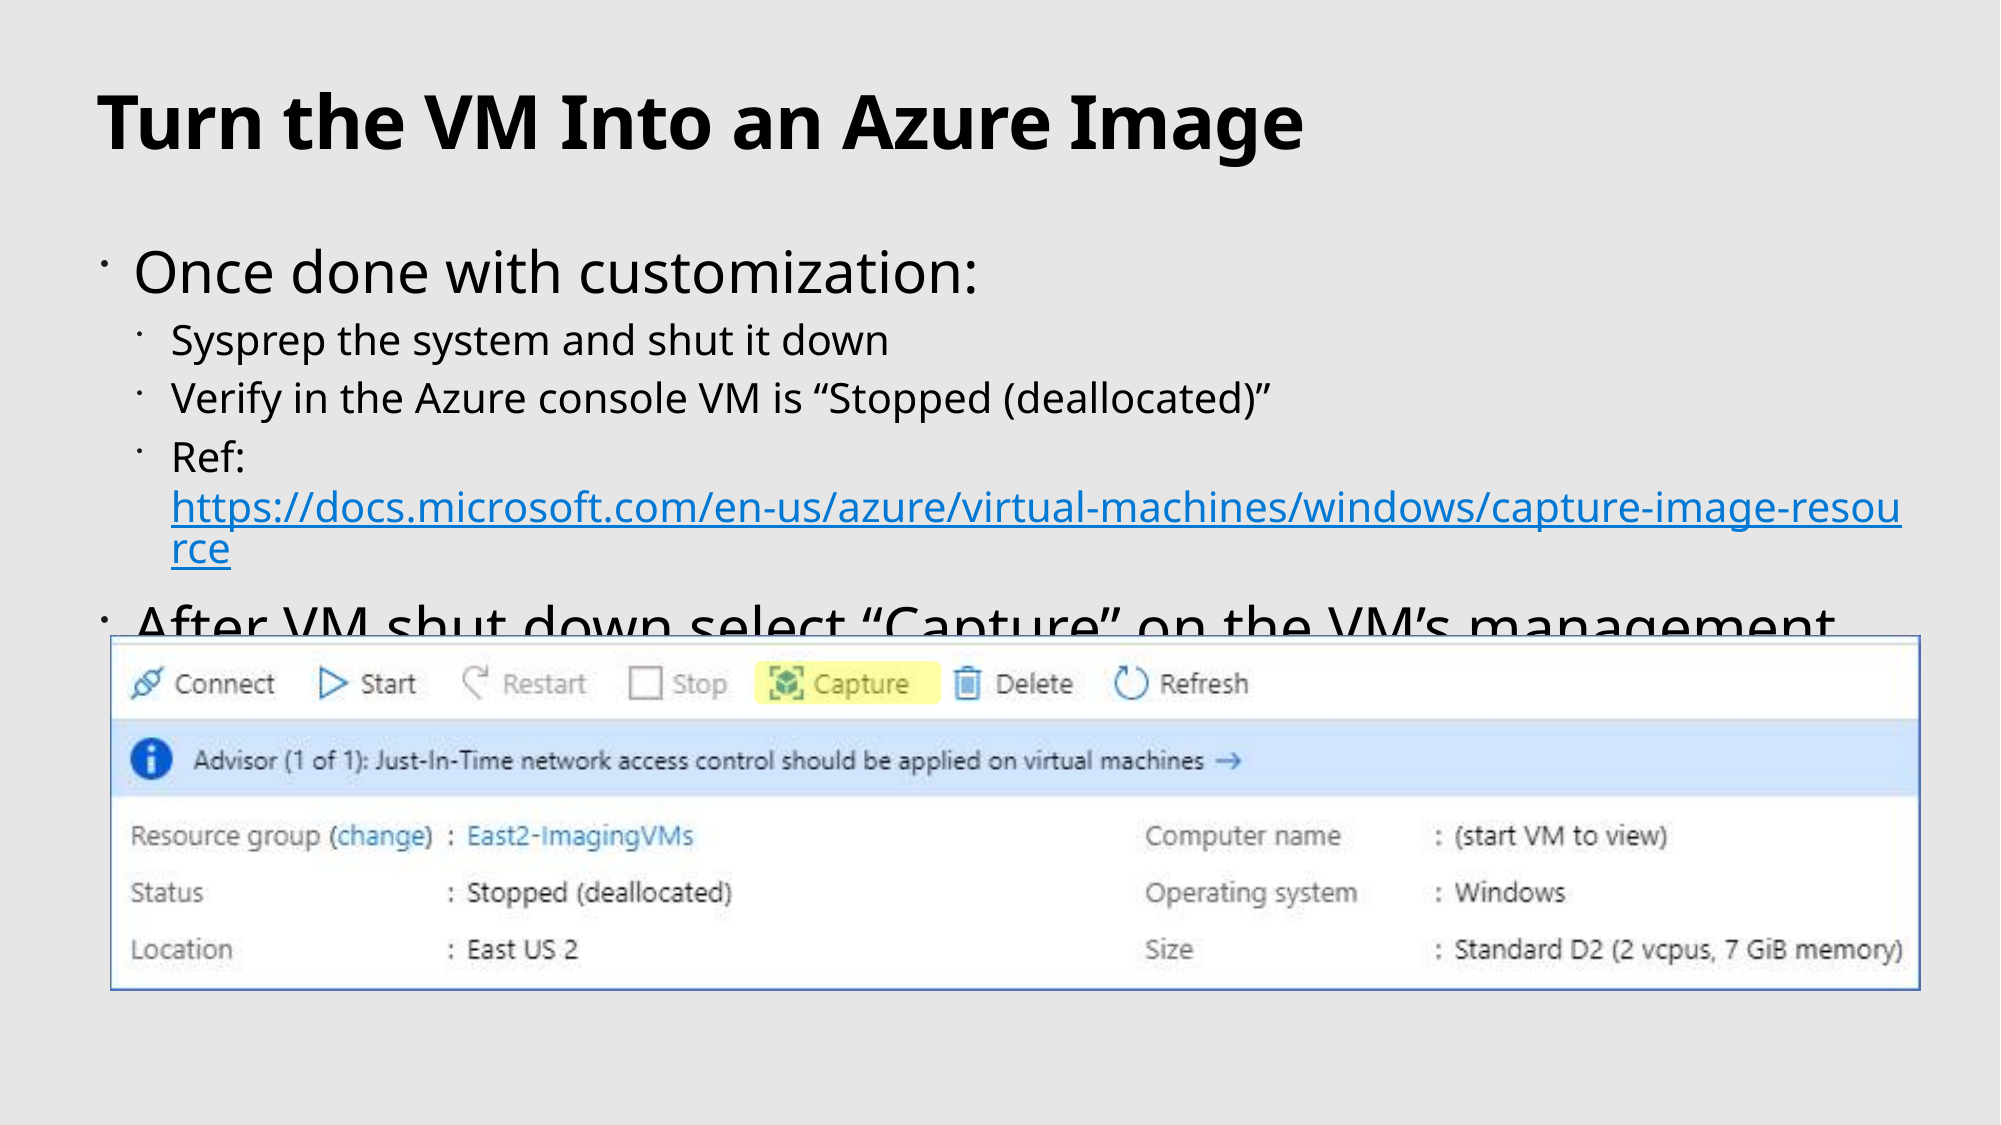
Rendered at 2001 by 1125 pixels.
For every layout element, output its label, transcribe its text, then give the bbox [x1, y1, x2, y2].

title Turn the VM Into an Azure Image [96, 75, 1904, 166]
list Once done with customization: Sysprep the system and shut it down Verify in the Azure console VM is “Stopped (deallocated)” Ref: https://docs.microsoft.com/en-us/azure/virtual-machines/windows/capture-image-resource After VM shut down select “Capture” on the VM’s management page: [95, 235, 1904, 624]
picture [110, 635, 1921, 992]
